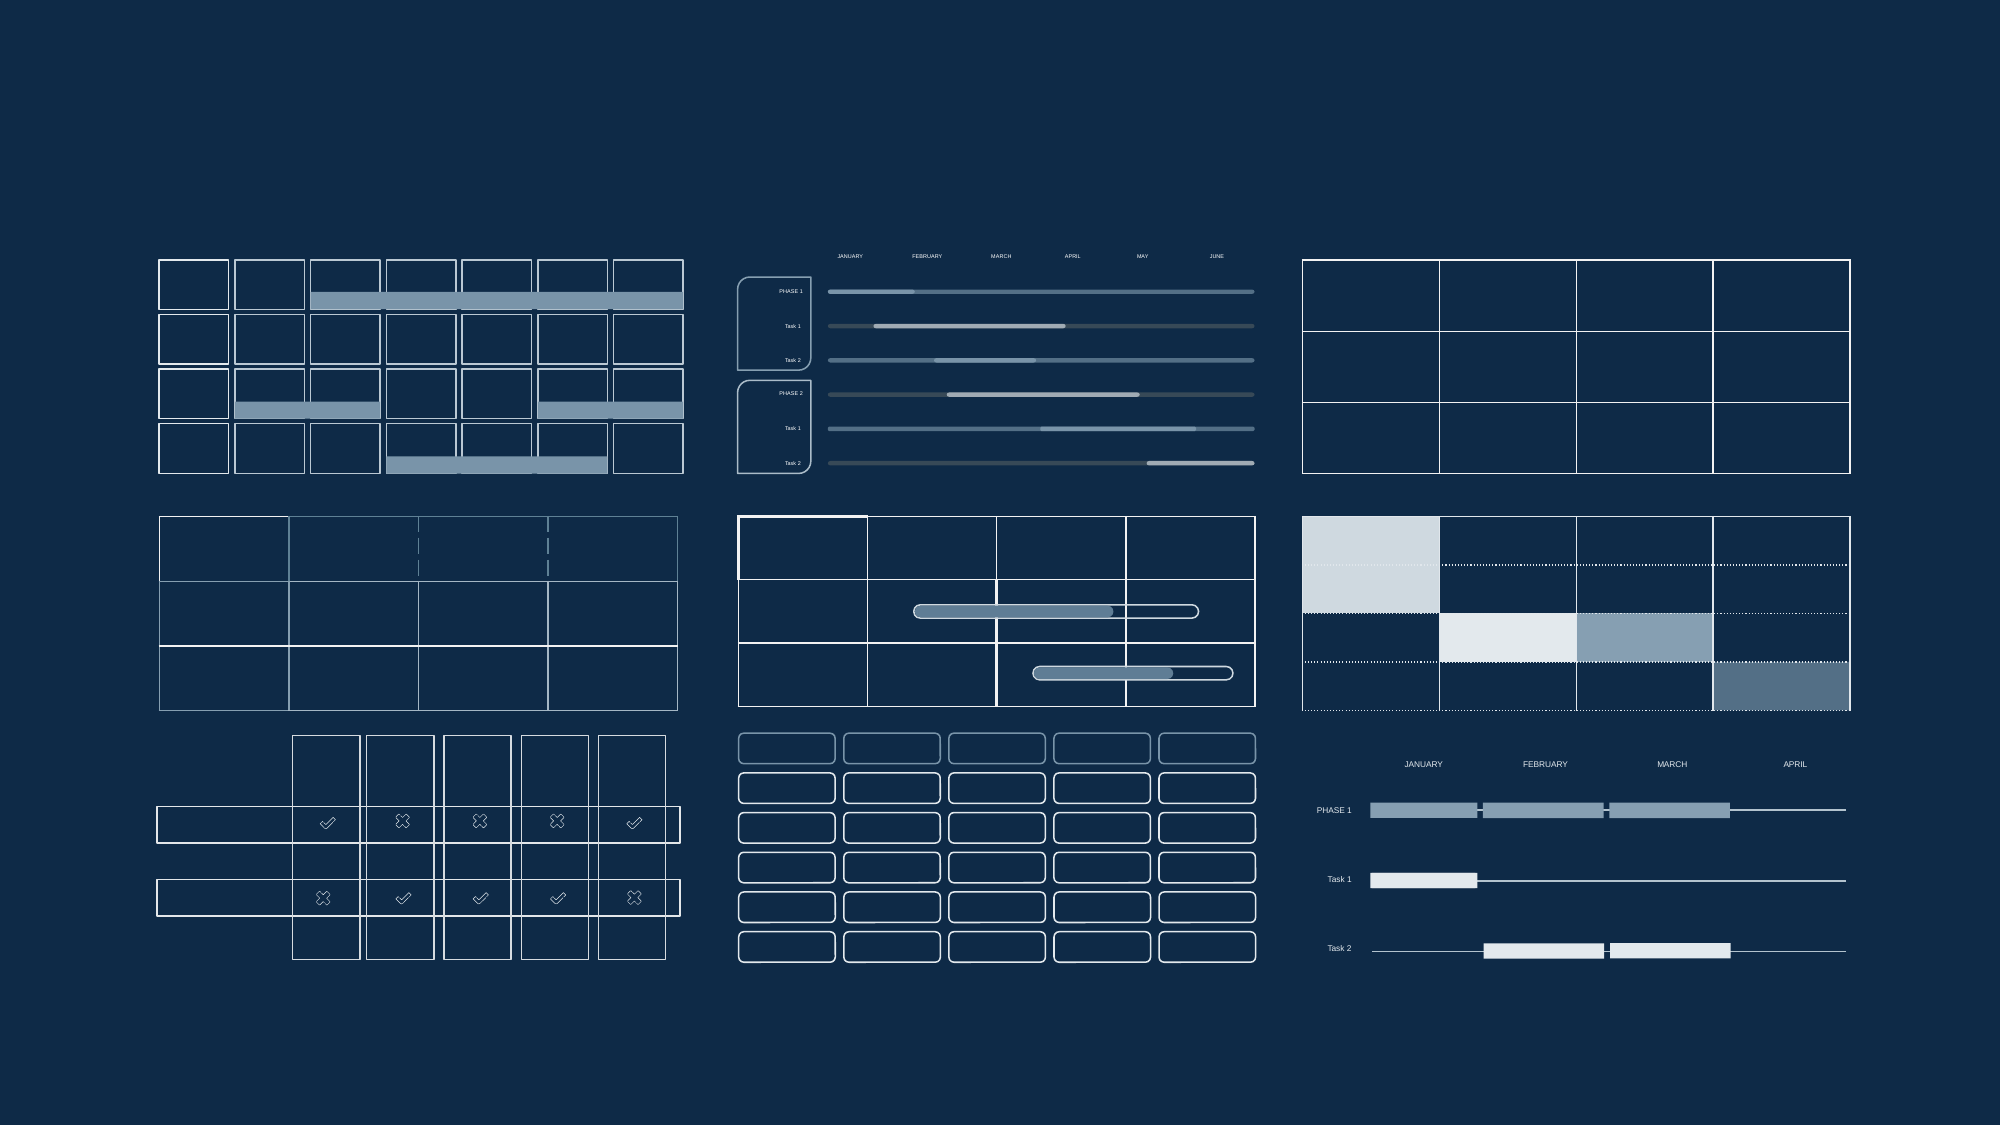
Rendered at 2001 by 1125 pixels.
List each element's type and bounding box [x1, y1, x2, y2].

table_cell [290, 582, 418, 645]
table_header [868, 517, 996, 579]
table_cell [1440, 662, 1576, 710]
table_cell [1714, 565, 1849, 613]
table_cell [549, 582, 677, 645]
table_cell [739, 580, 867, 642]
text_box [1296, 739, 1848, 959]
table_cell [1127, 644, 1254, 706]
table_cell [1714, 613, 1849, 662]
table_cell [1303, 332, 1439, 402]
table_cell [1577, 332, 1712, 402]
table_header [1440, 517, 1576, 565]
text_box [1032, 666, 1234, 680]
table_header [1714, 261, 1849, 331]
table_header [418, 517, 548, 581]
table_cell [549, 647, 677, 710]
table_cell [1440, 403, 1576, 473]
table_cell [1577, 565, 1712, 613]
table_header [1577, 261, 1712, 331]
table_cell [1303, 662, 1439, 710]
table_cell [160, 647, 288, 710]
table_cell [1303, 565, 1439, 613]
table_header [1714, 517, 1849, 565]
table_cell [998, 627, 1125, 642]
table_cell [868, 580, 995, 642]
table_header [1303, 261, 1439, 331]
table_header [160, 517, 288, 581]
table_cell [739, 644, 867, 706]
table_cell [1303, 403, 1439, 473]
table_cell [419, 582, 547, 645]
text_box [158, 259, 684, 474]
table_header [740, 518, 867, 579]
table_header [1577, 517, 1712, 565]
table_cell [1440, 332, 1576, 402]
text_box [913, 604, 1199, 619]
table_cell [868, 644, 995, 706]
table_header [548, 517, 677, 581]
table_cell [1577, 403, 1712, 473]
table_cell [1303, 613, 1439, 662]
table_cell [998, 580, 1125, 603]
table_cell [1577, 613, 1712, 662]
text_box [738, 732, 1256, 963]
table_header [1127, 517, 1254, 579]
table_cell [1577, 662, 1712, 710]
table_cell [1127, 580, 1254, 642]
table_header [290, 517, 418, 581]
table_cell [290, 647, 418, 710]
table_cell [1714, 332, 1849, 402]
table_cell [160, 582, 288, 645]
table_cell [998, 644, 1125, 706]
table_cell [1714, 662, 1849, 710]
table_header [1440, 261, 1576, 331]
table_header [997, 517, 1125, 579]
table_cell [1440, 565, 1576, 613]
table_header [1303, 517, 1439, 565]
table_cell [1714, 403, 1849, 473]
text_box [737, 253, 1255, 474]
table_cell [1440, 613, 1576, 662]
text_box [156, 735, 681, 960]
table_cell [419, 647, 547, 710]
